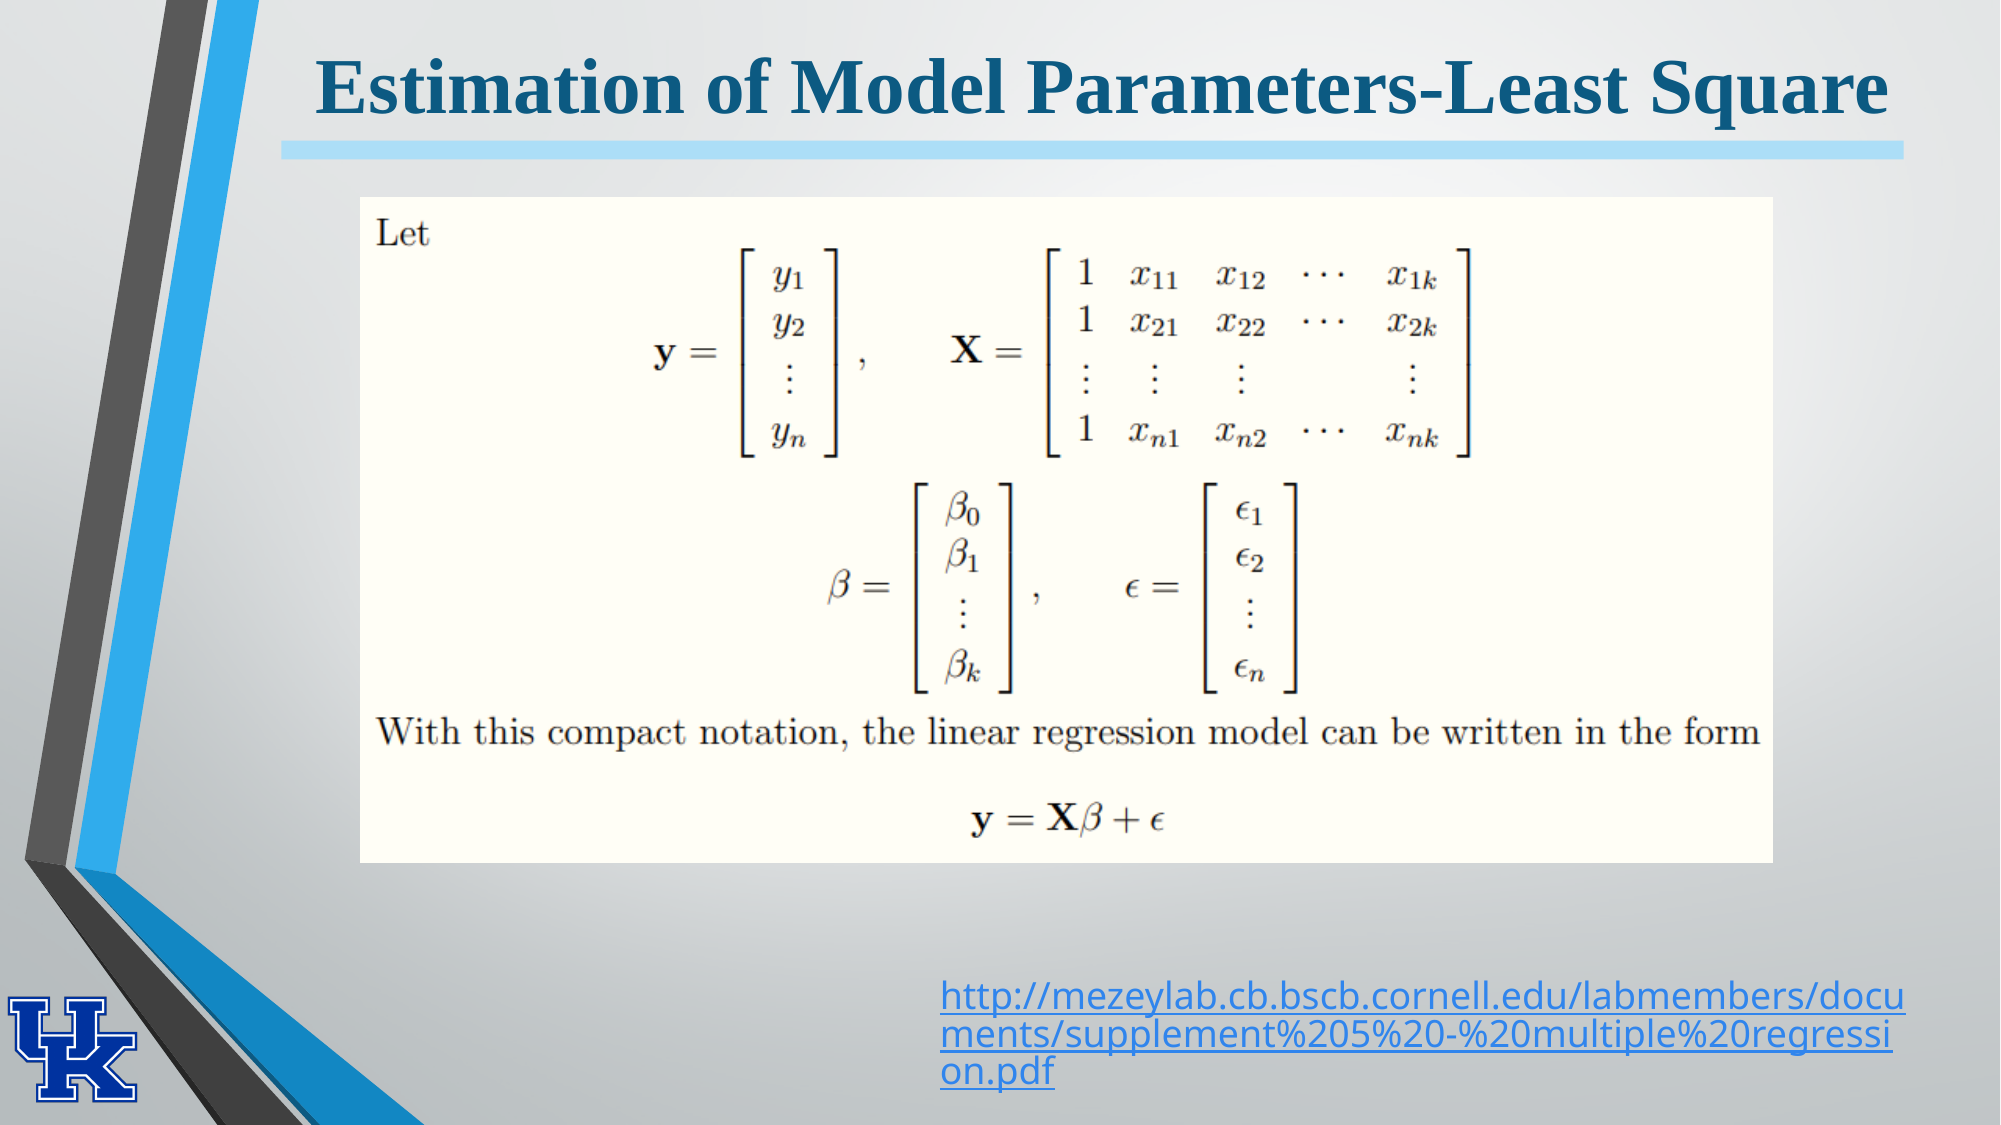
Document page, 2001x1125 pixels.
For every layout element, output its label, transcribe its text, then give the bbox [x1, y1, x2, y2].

text_box http://mezeylab.cb.bscb.cornell.edu/labmembers/documents/supplement%205%20-%20multiple%20regression.pdf [924, 964, 1925, 1031]
title Estimation of Model Parameters-Least Square [281, 31, 1925, 133]
picture [7, 996, 138, 1103]
picture [360, 196, 1774, 864]
